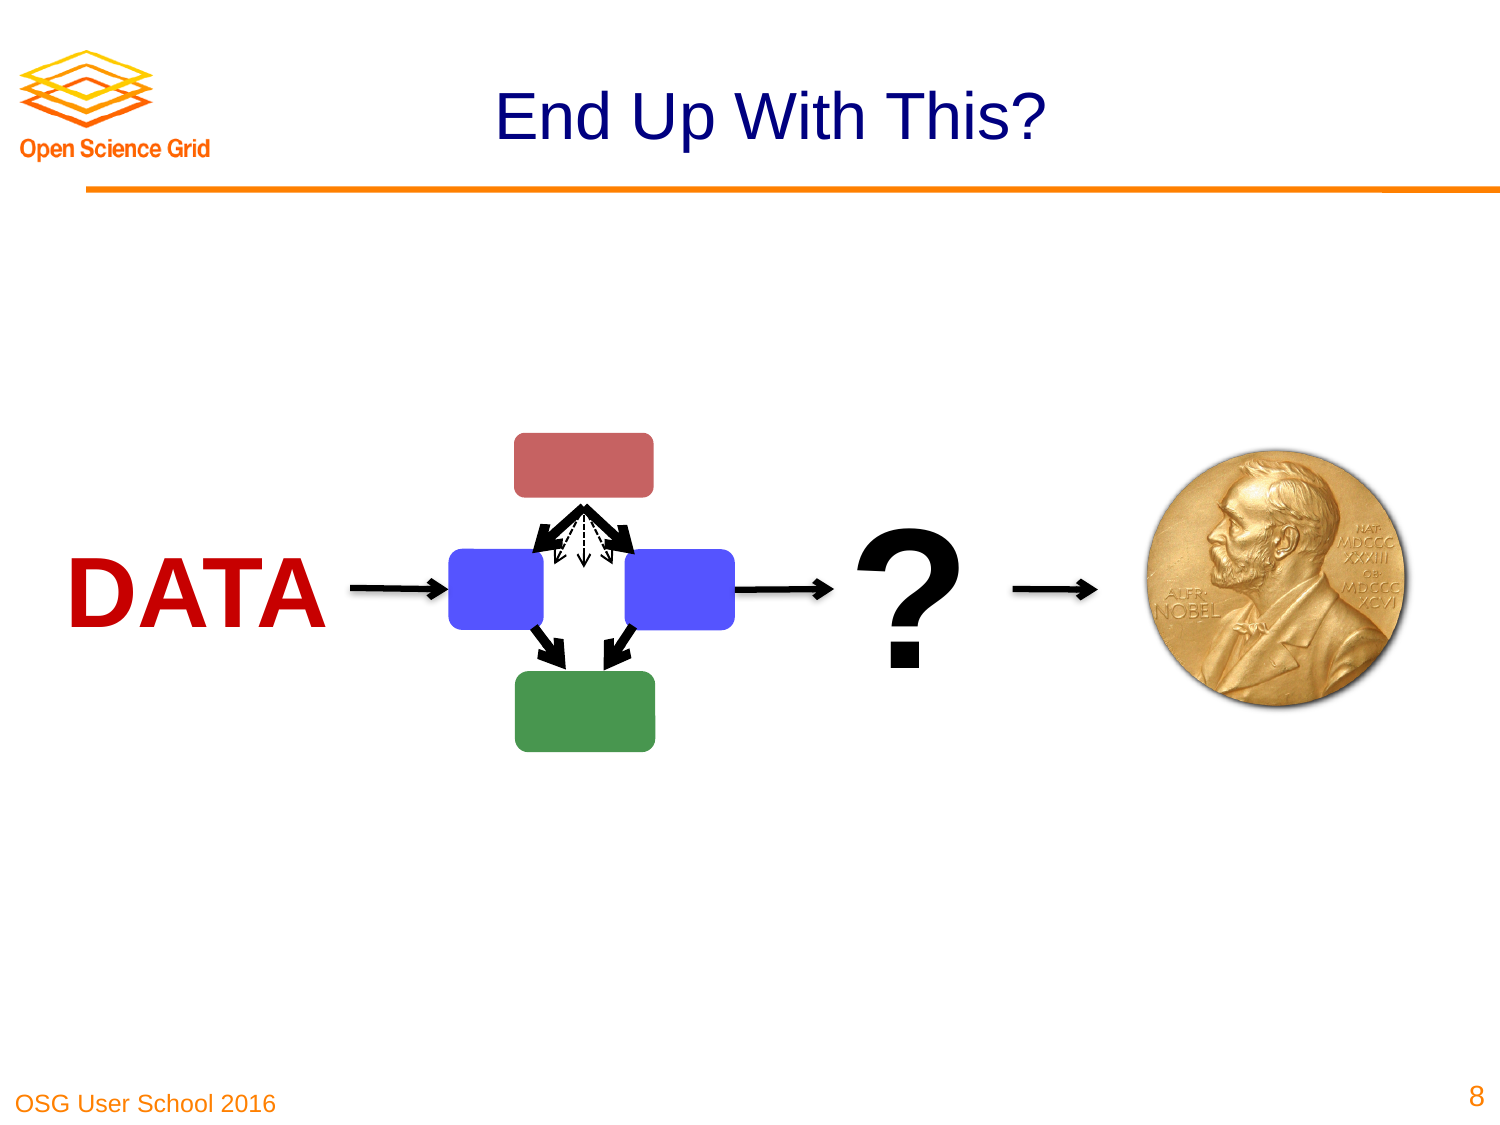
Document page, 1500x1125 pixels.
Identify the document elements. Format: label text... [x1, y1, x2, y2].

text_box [448, 432, 736, 753]
text_box ? [834, 461, 1013, 717]
picture [1139, 444, 1417, 717]
picture [0, 27, 201, 179]
title End Up With This? [201, 18, 1342, 207]
slide_number 8 [1430, 1044, 1500, 1121]
text_box DATA [51, 520, 351, 656]
